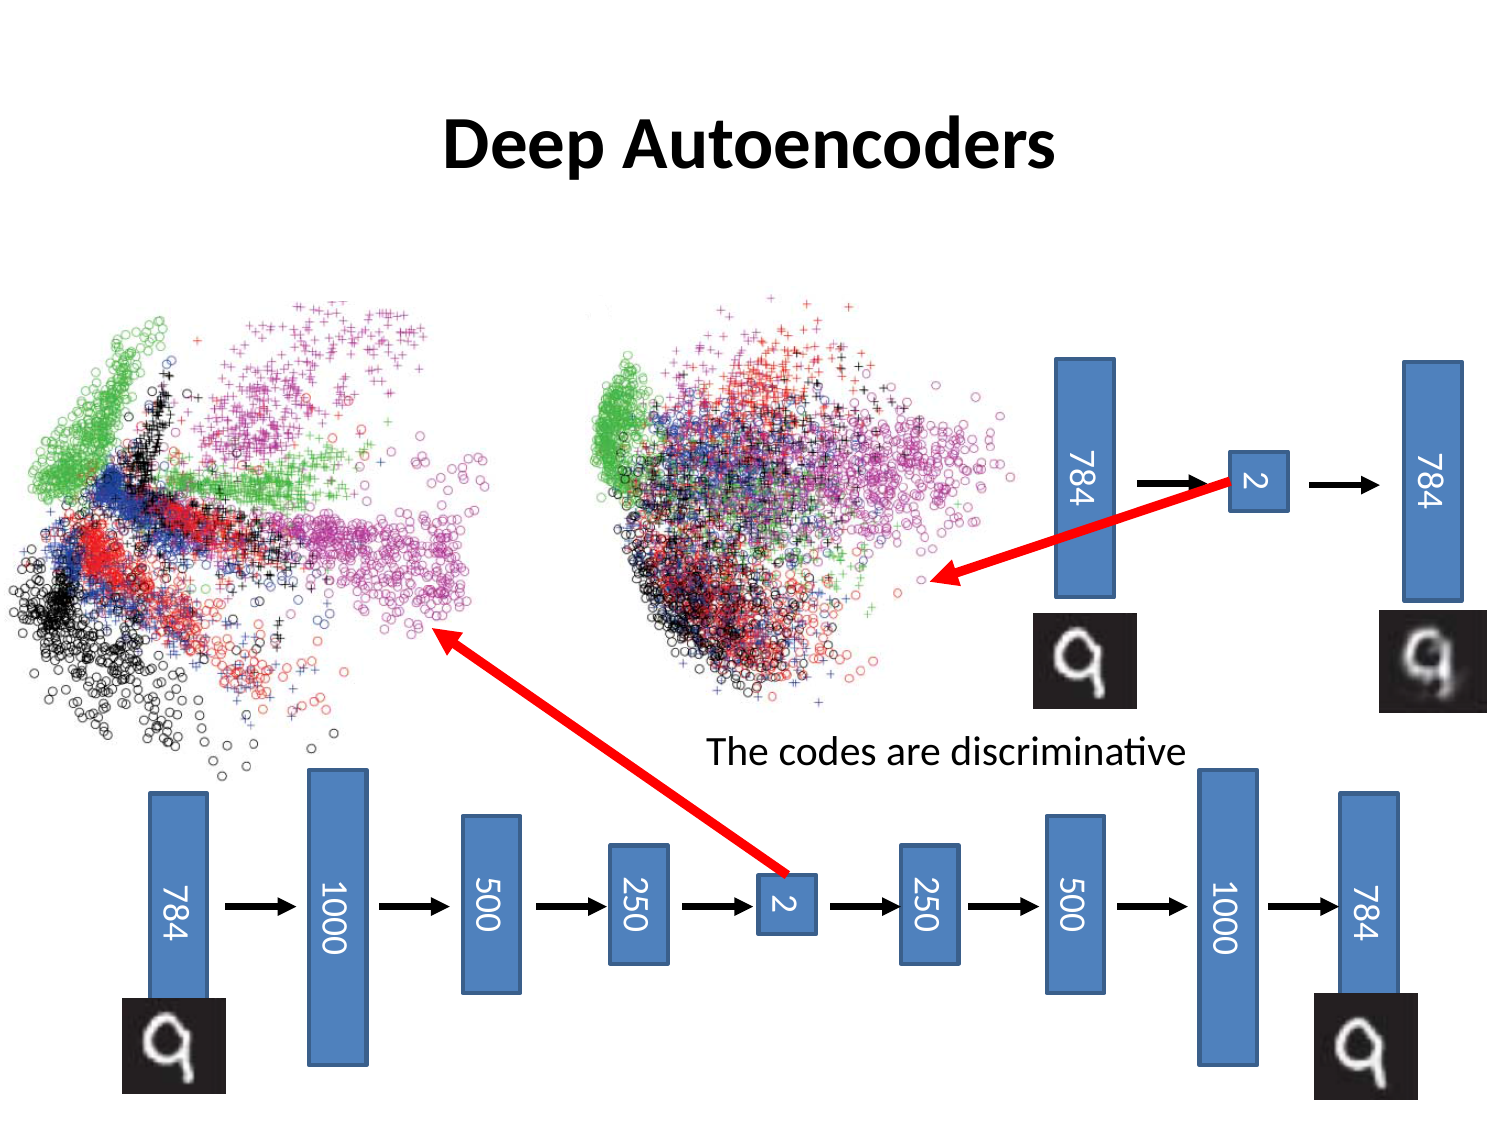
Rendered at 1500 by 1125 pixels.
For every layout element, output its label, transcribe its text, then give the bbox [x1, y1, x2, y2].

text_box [431, 627, 788, 876]
text_box 1000 [1197, 768, 1259, 1067]
text_box 784 [1402, 360, 1464, 603]
text_box 784 [1338, 791, 1400, 991]
picture [1, 300, 500, 785]
text_box 1000 [307, 793, 369, 1067]
text_box 784 [148, 793, 209, 997]
text_box 2 [1228, 450, 1290, 513]
text_box 2 [756, 873, 818, 936]
picture [122, 998, 226, 1095]
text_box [929, 480, 1231, 582]
picture [584, 286, 1021, 713]
text_box 250 [608, 885, 670, 966]
text_box 784 [1054, 357, 1116, 479]
title Deep Autoencoders [75, 45, 1425, 233]
text_box 784 [1054, 591, 1116, 599]
text_box 250 [899, 843, 961, 966]
text_box 500 [1045, 814, 1106, 995]
picture [1379, 610, 1487, 713]
text_box 500 [461, 885, 522, 995]
list The codes are discriminative [792, 715, 1340, 809]
picture [1033, 612, 1137, 709]
picture [1313, 992, 1418, 1100]
